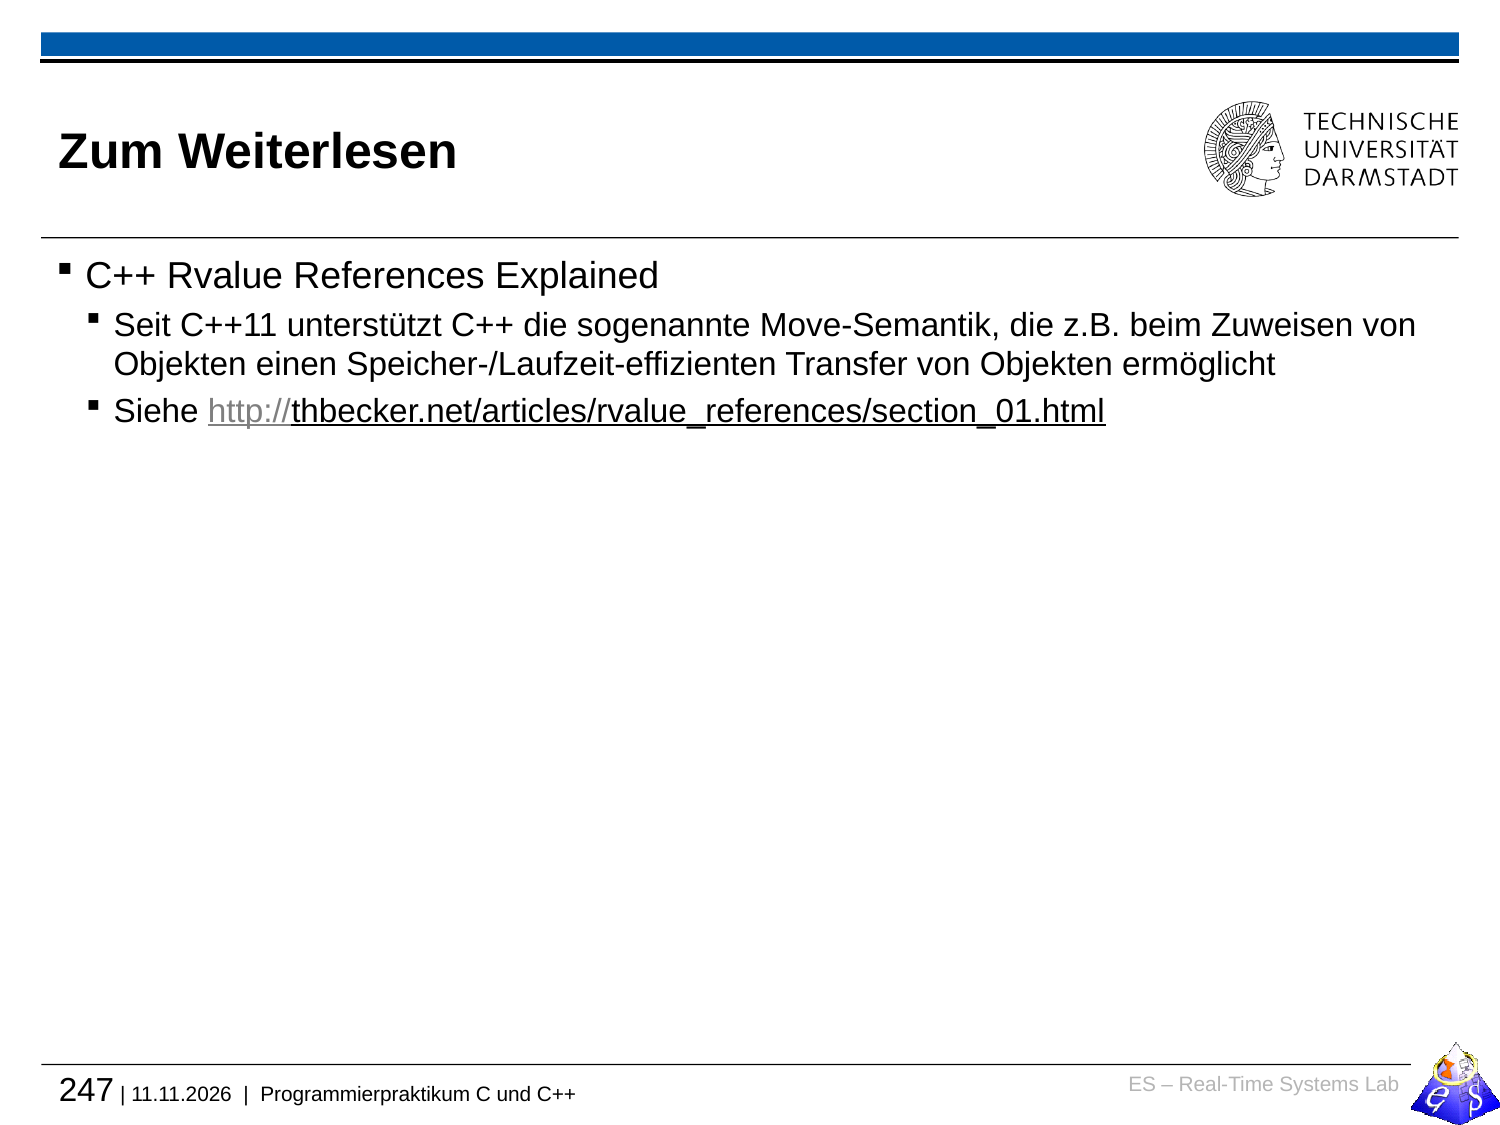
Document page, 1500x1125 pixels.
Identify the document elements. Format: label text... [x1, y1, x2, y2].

title Zum Weiterlesen [58, 80, 1187, 218]
list C++ Rvalue References Explained Seit C++11 unterstützt C++ die sogenannte Move-Semantik, die z.B. beim Zuweisen von Objekten einen Speicher-/Laufzeit-effizienten Transfer von Objekten ermöglicht Siehe http://thbecker.net/articles/rvalue_references/section_01.html [41, 243, 1459, 1059]
picture [1187, 84, 1483, 214]
picture [1411, 1041, 1500, 1125]
